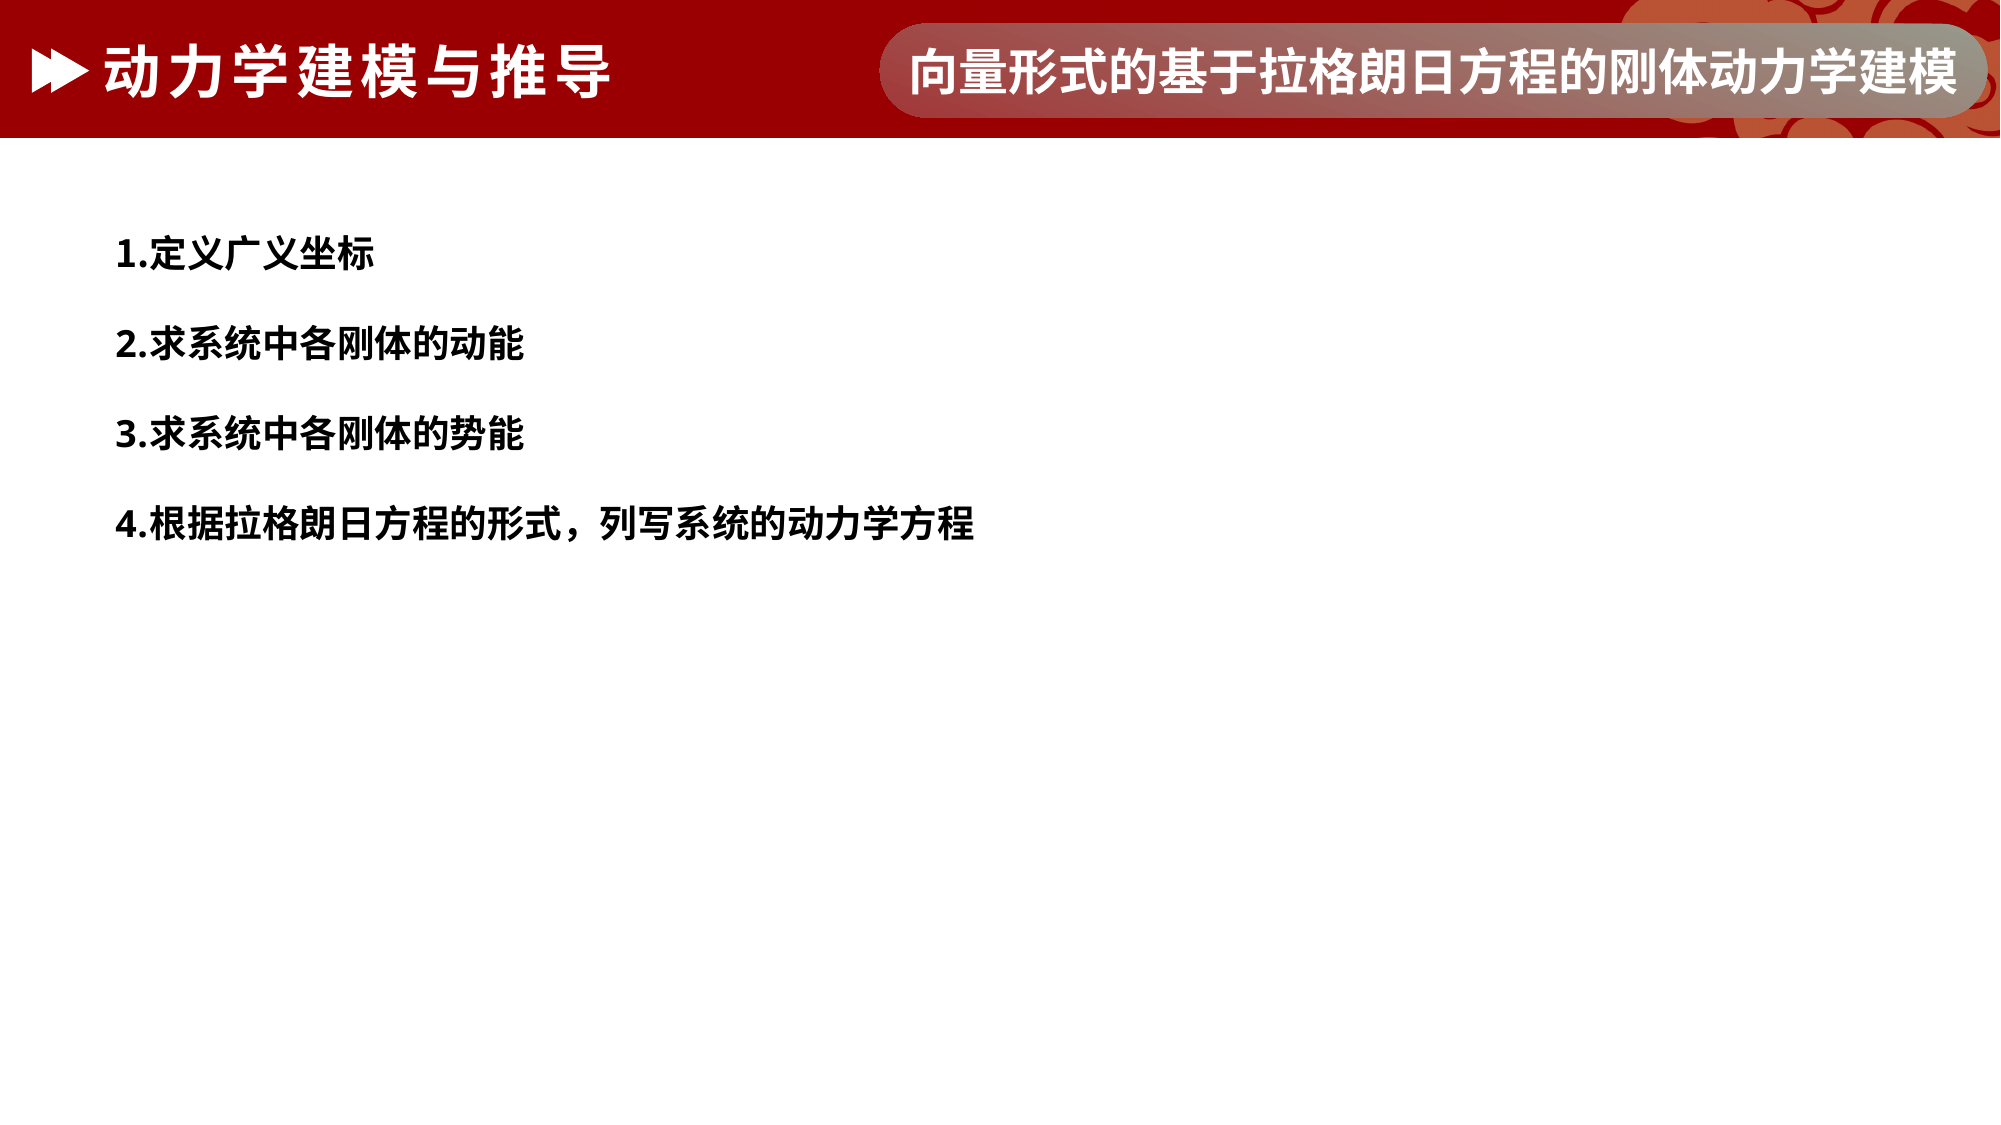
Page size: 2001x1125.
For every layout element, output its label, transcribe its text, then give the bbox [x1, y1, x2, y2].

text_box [0, 0, 2000, 138]
text_box 定义广义坐标 求系统中各刚体的动能 求系统中各刚体的势能 根据拉格朗日方程的形式，列写系统的动力学方程 [100, 222, 1786, 643]
